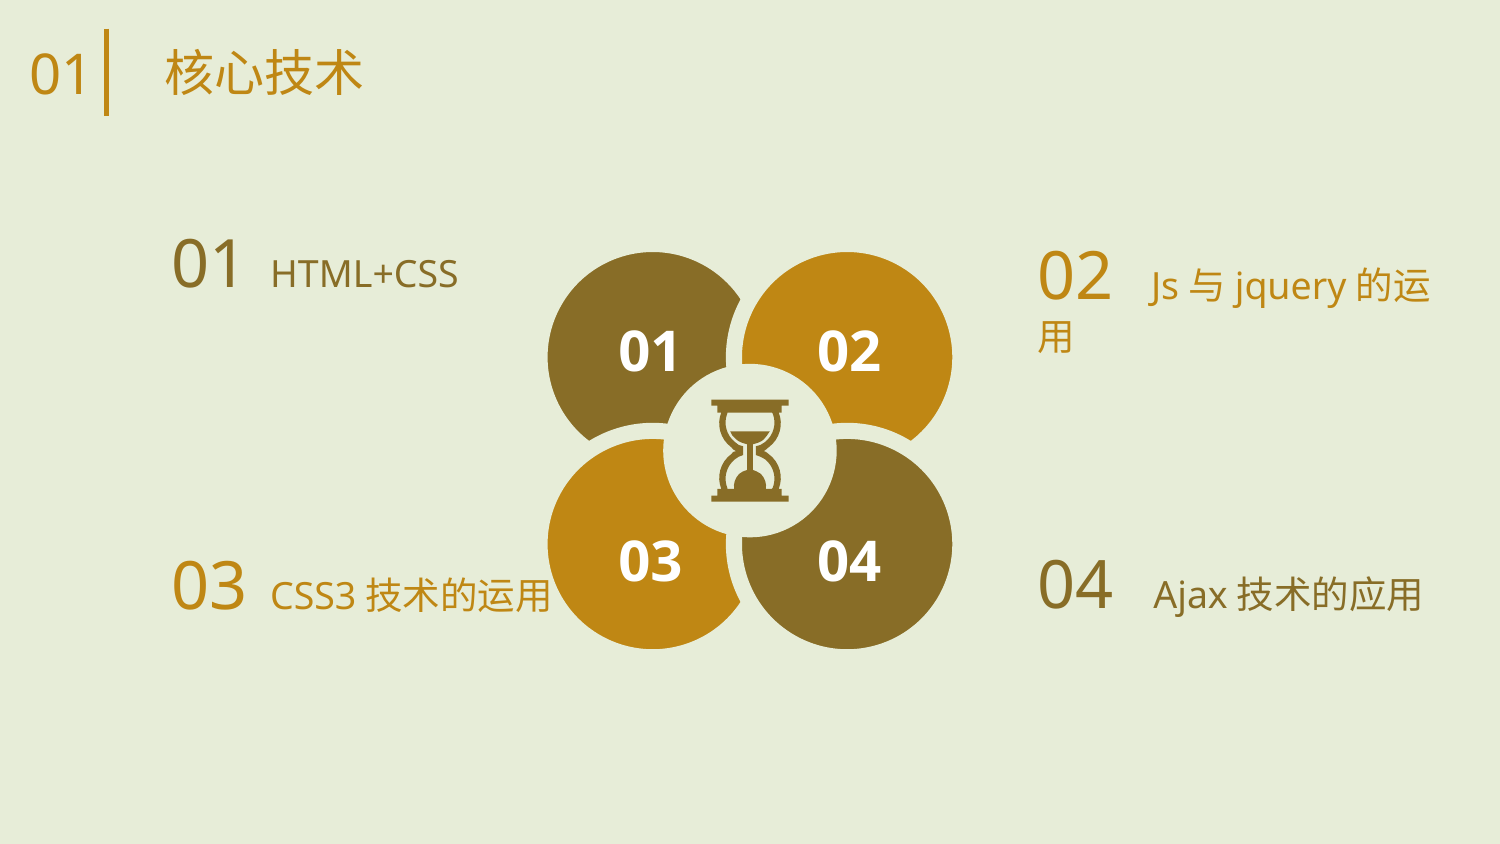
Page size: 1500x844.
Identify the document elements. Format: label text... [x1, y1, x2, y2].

text_box [662, 391, 838, 517]
text_box 04 Ajax技术的应用 [1025, 536, 1461, 628]
text_box 02 Js与jquery的运用 [1025, 227, 1474, 364]
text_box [570, 307, 930, 391]
text_box [744, 242, 962, 450]
text_box [538, 307, 684, 450]
text_box [748, 429, 962, 659]
text_box [571, 242, 750, 307]
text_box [570, 517, 930, 602]
text_box [571, 602, 750, 659]
text_box 核心技术 [149, 34, 501, 110]
text_box 03 CSS3技术的运用 [159, 537, 571, 629]
text_box [538, 429, 691, 537]
text_box 01 HTML+CSS [159, 215, 571, 307]
text_box [711, 399, 789, 502]
text_box 01 [18, 32, 104, 112]
